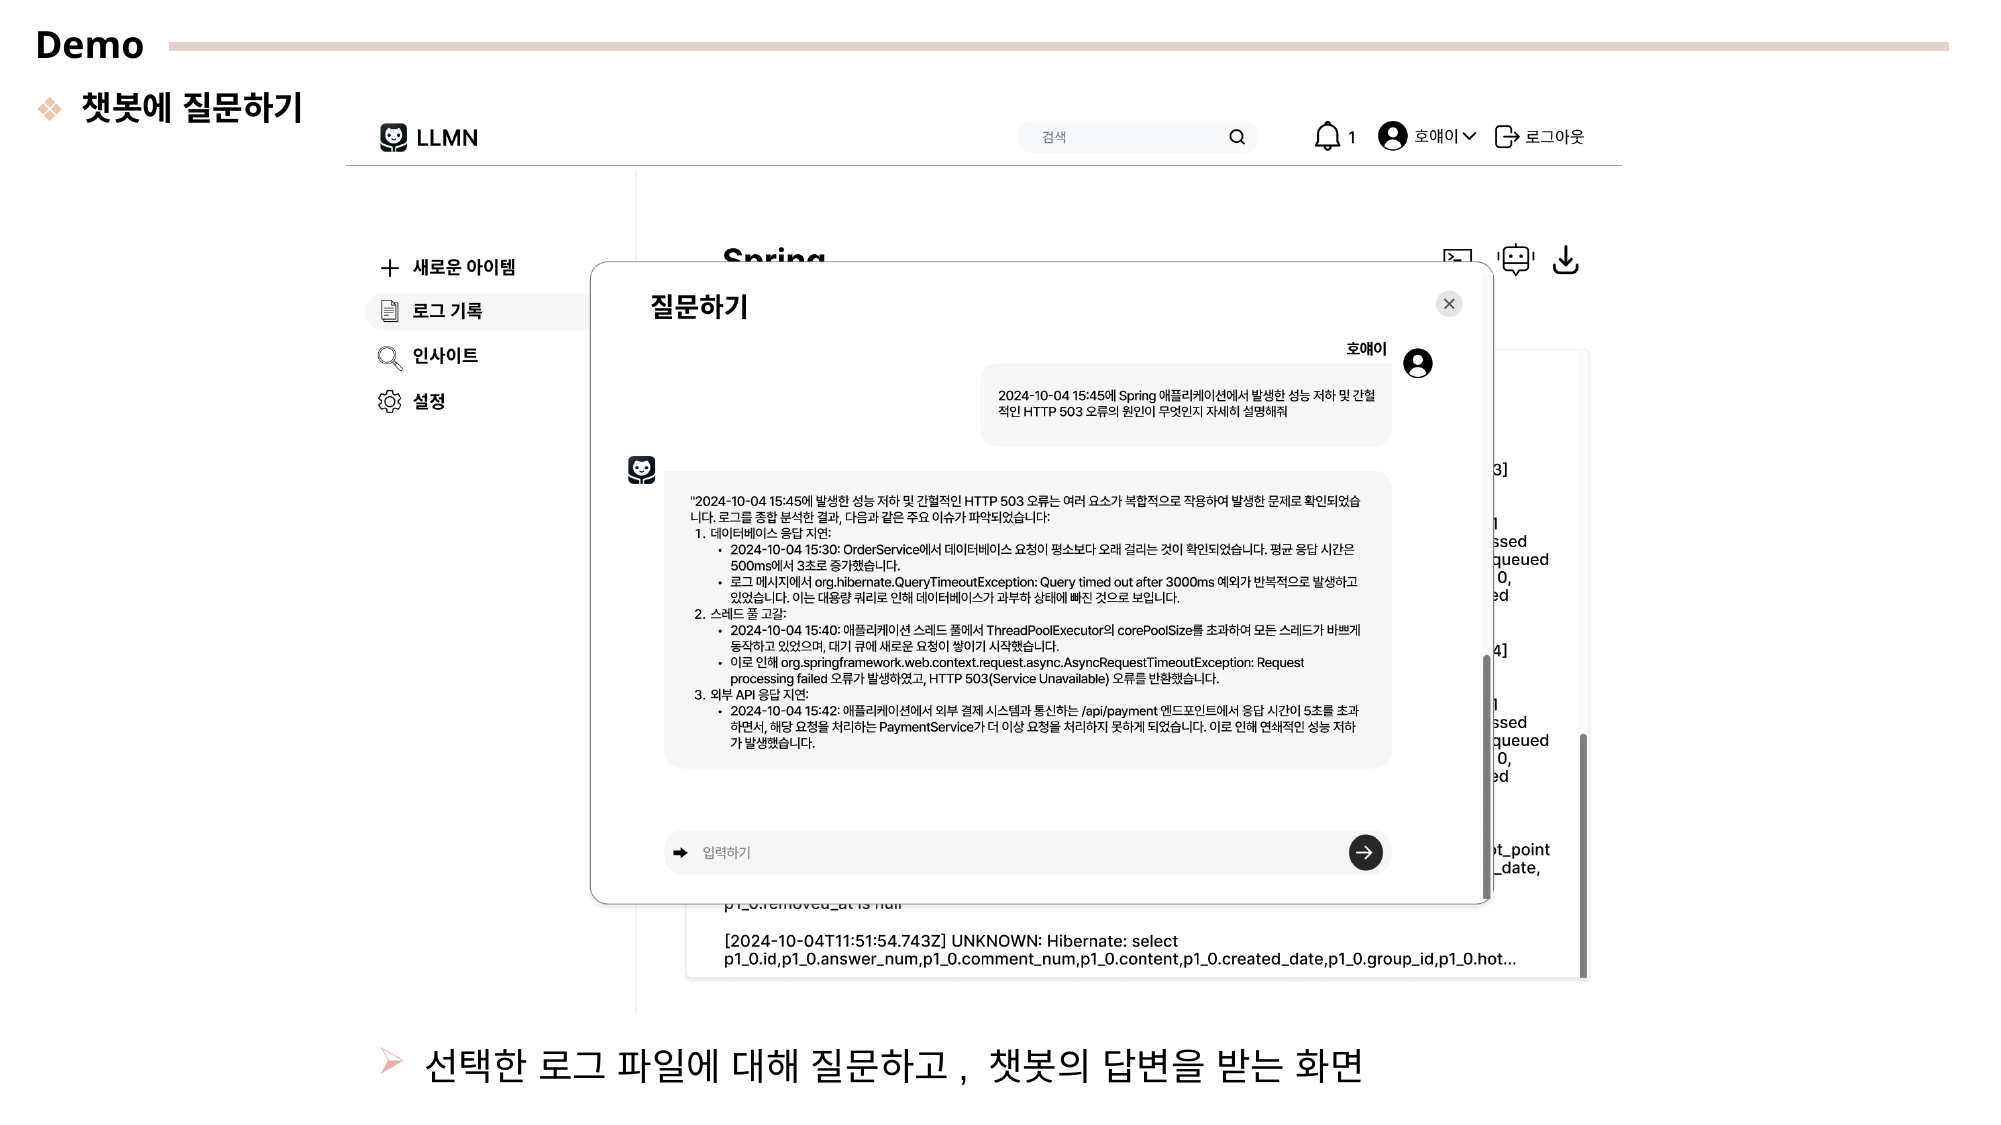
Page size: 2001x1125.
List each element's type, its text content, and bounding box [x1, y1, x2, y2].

text_box Demo [19, 13, 452, 74]
text_box 선택한 로그 파일에 대해 질문하고, 챗봇의 답변을 받는 화면 [362, 1013, 2000, 1096]
picture [346, 106, 1622, 1013]
text_box 챗봇에 질문하기 [19, 79, 760, 135]
